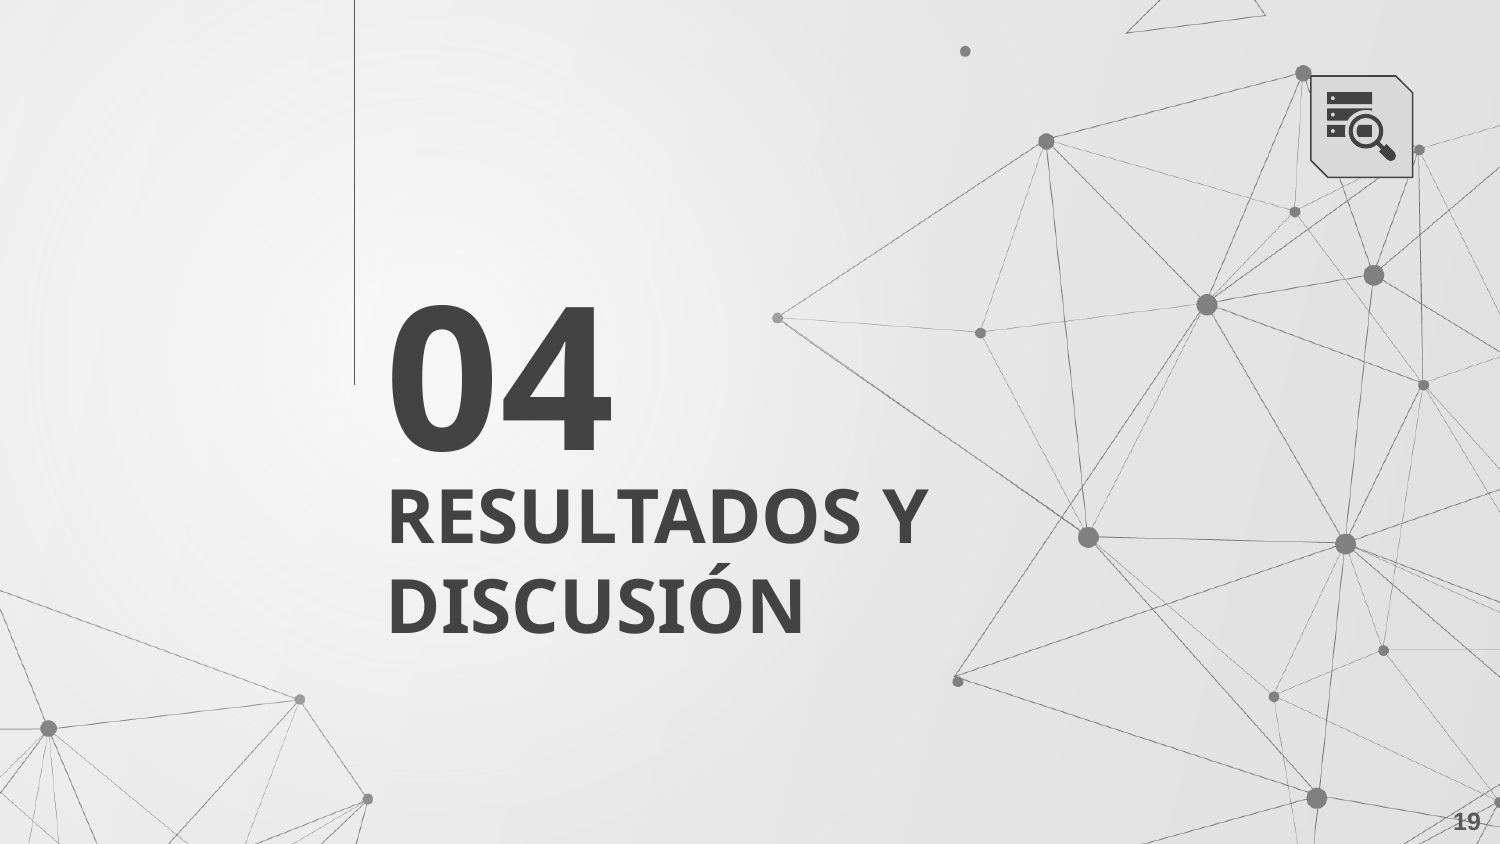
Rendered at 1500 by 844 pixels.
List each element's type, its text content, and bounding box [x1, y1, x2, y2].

text_box [1310, 76, 1413, 178]
text_box 19 [1438, 798, 1500, 843]
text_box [1326, 91, 1397, 162]
title RESULTADOS Y DISCUSIÓN [370, 400, 1224, 717]
picture [0, 0, 1500, 844]
title 04 [370, 308, 860, 433]
